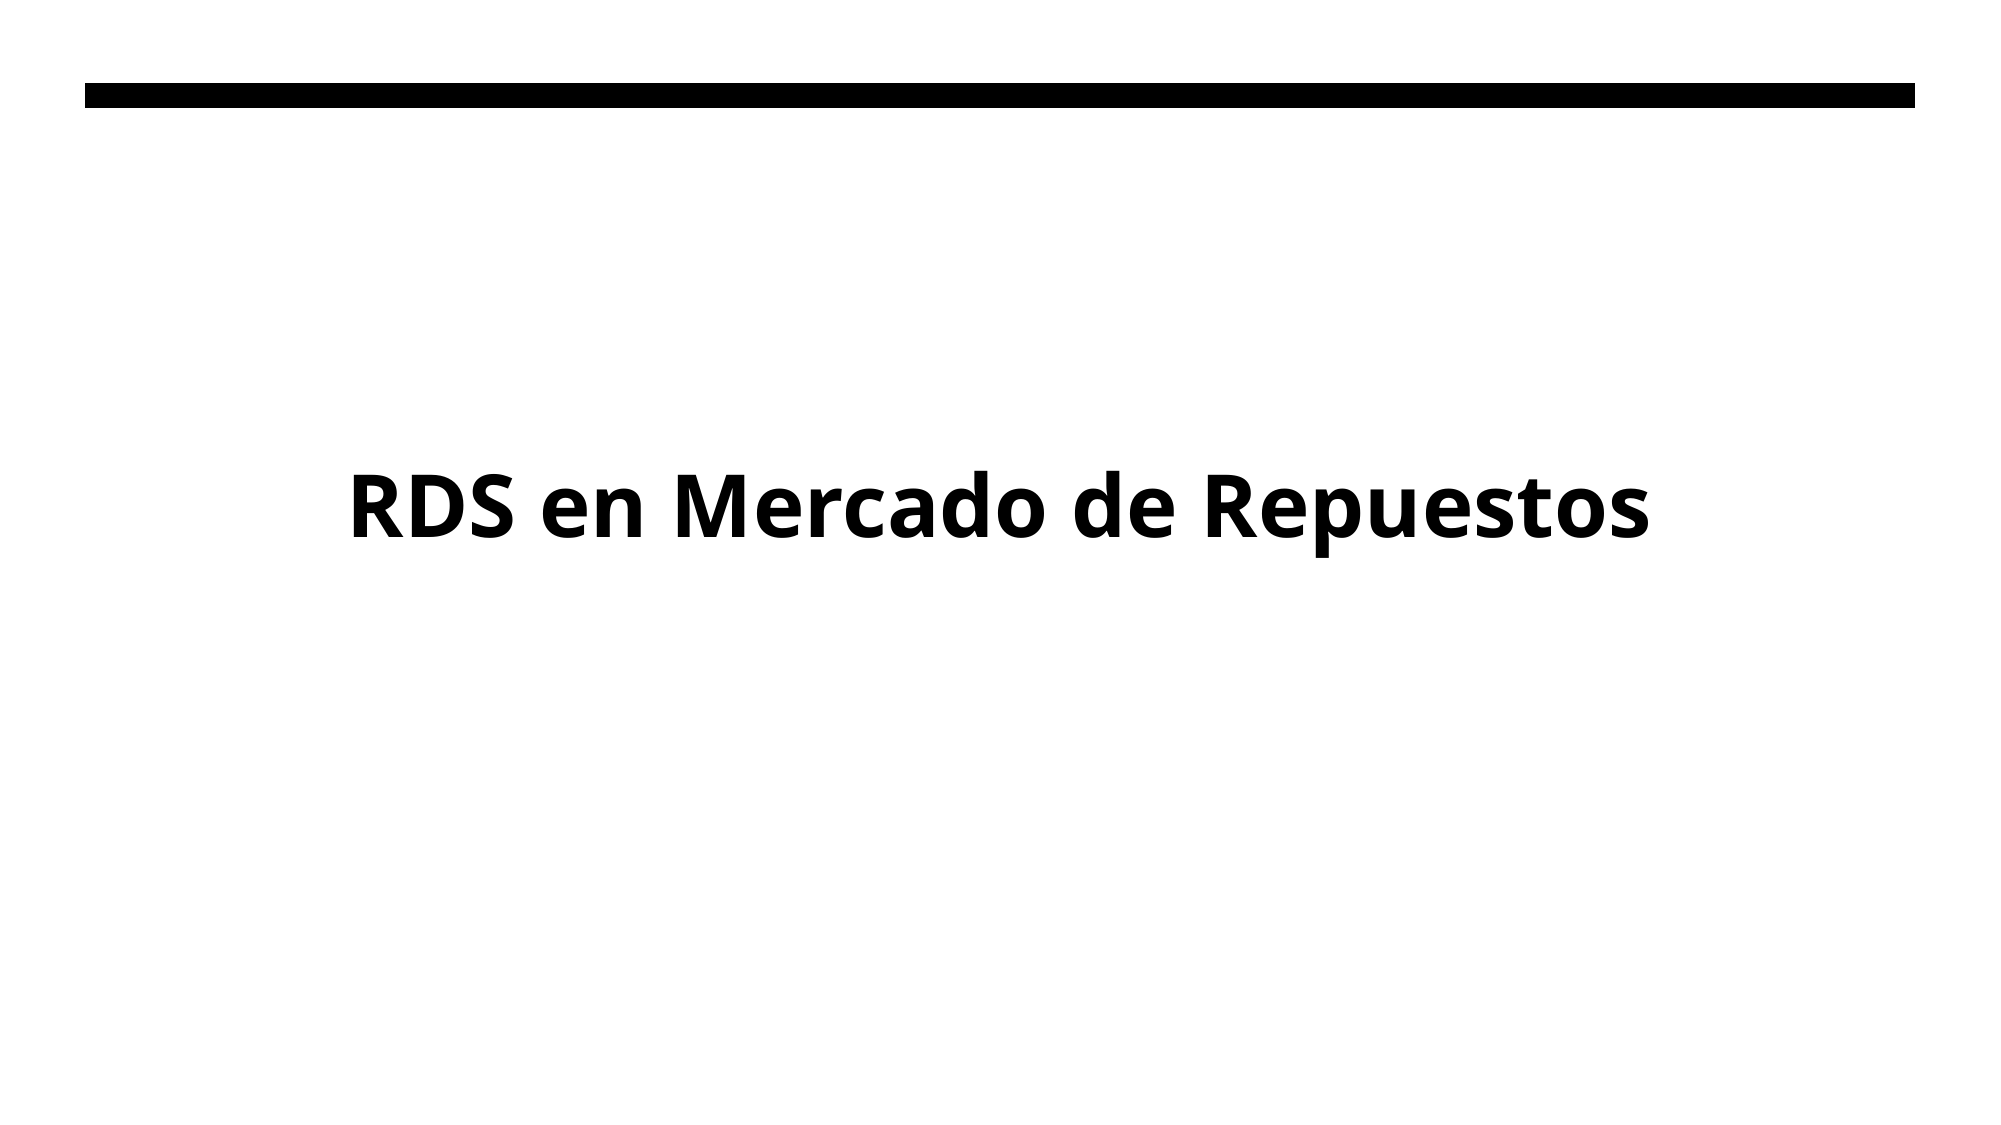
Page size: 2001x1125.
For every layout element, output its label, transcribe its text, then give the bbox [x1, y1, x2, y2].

title RDS en Mercado de Repuestos [84, 442, 1915, 563]
